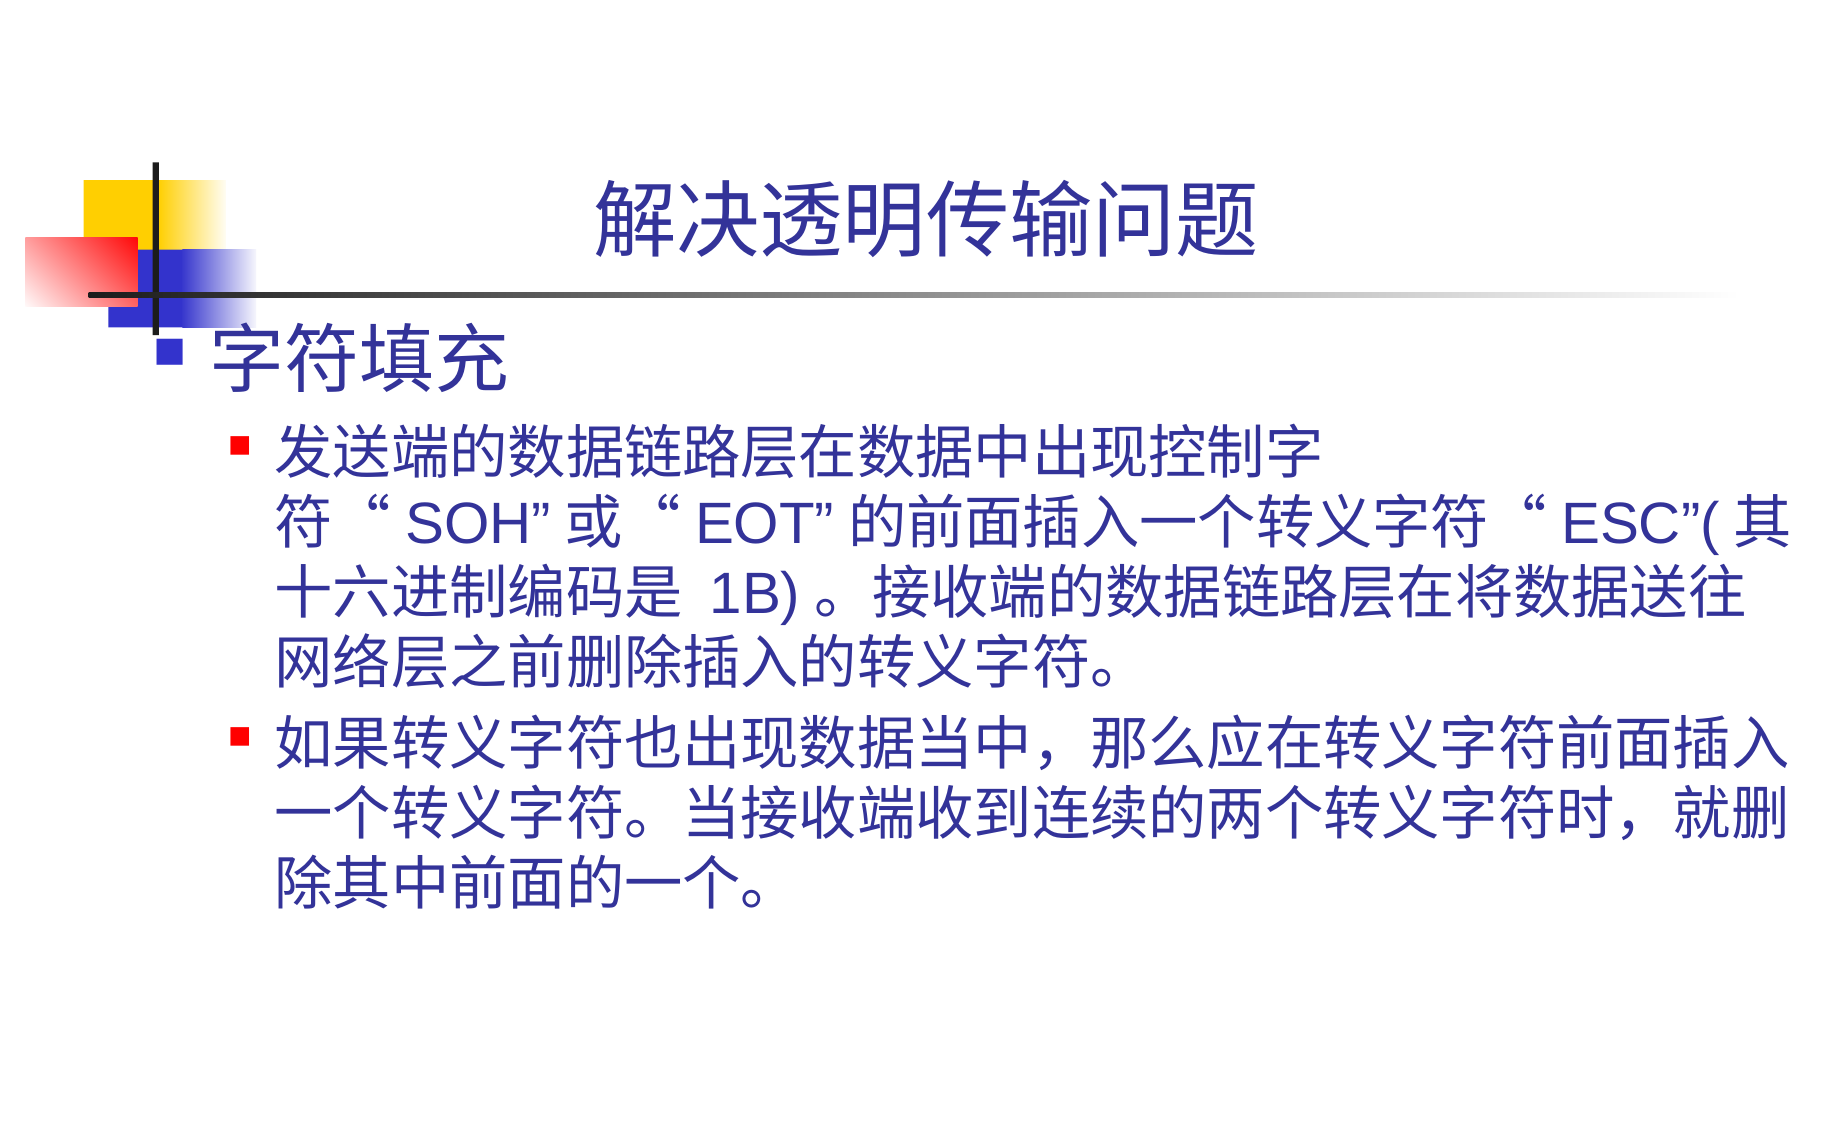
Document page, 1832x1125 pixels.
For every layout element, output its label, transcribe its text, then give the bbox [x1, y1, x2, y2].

list 字符填充 发送端的数据链路层在数据中出现控制字符“SOH”或“EOT”的前面插入一个转义字符“ESC”(其十六进制编码是 1B)。接收端的数据链路层在将数据送往网络层之前删除插入的转义字符。 如果转义字符也出现数据当中，那么应在转义字符前面插入一个转义字符。当接收端收到连续的两个转义字符时，就删除其中前面的一个。 [137, 314, 1810, 1094]
title 解决透明传输问题 [230, 35, 1623, 275]
